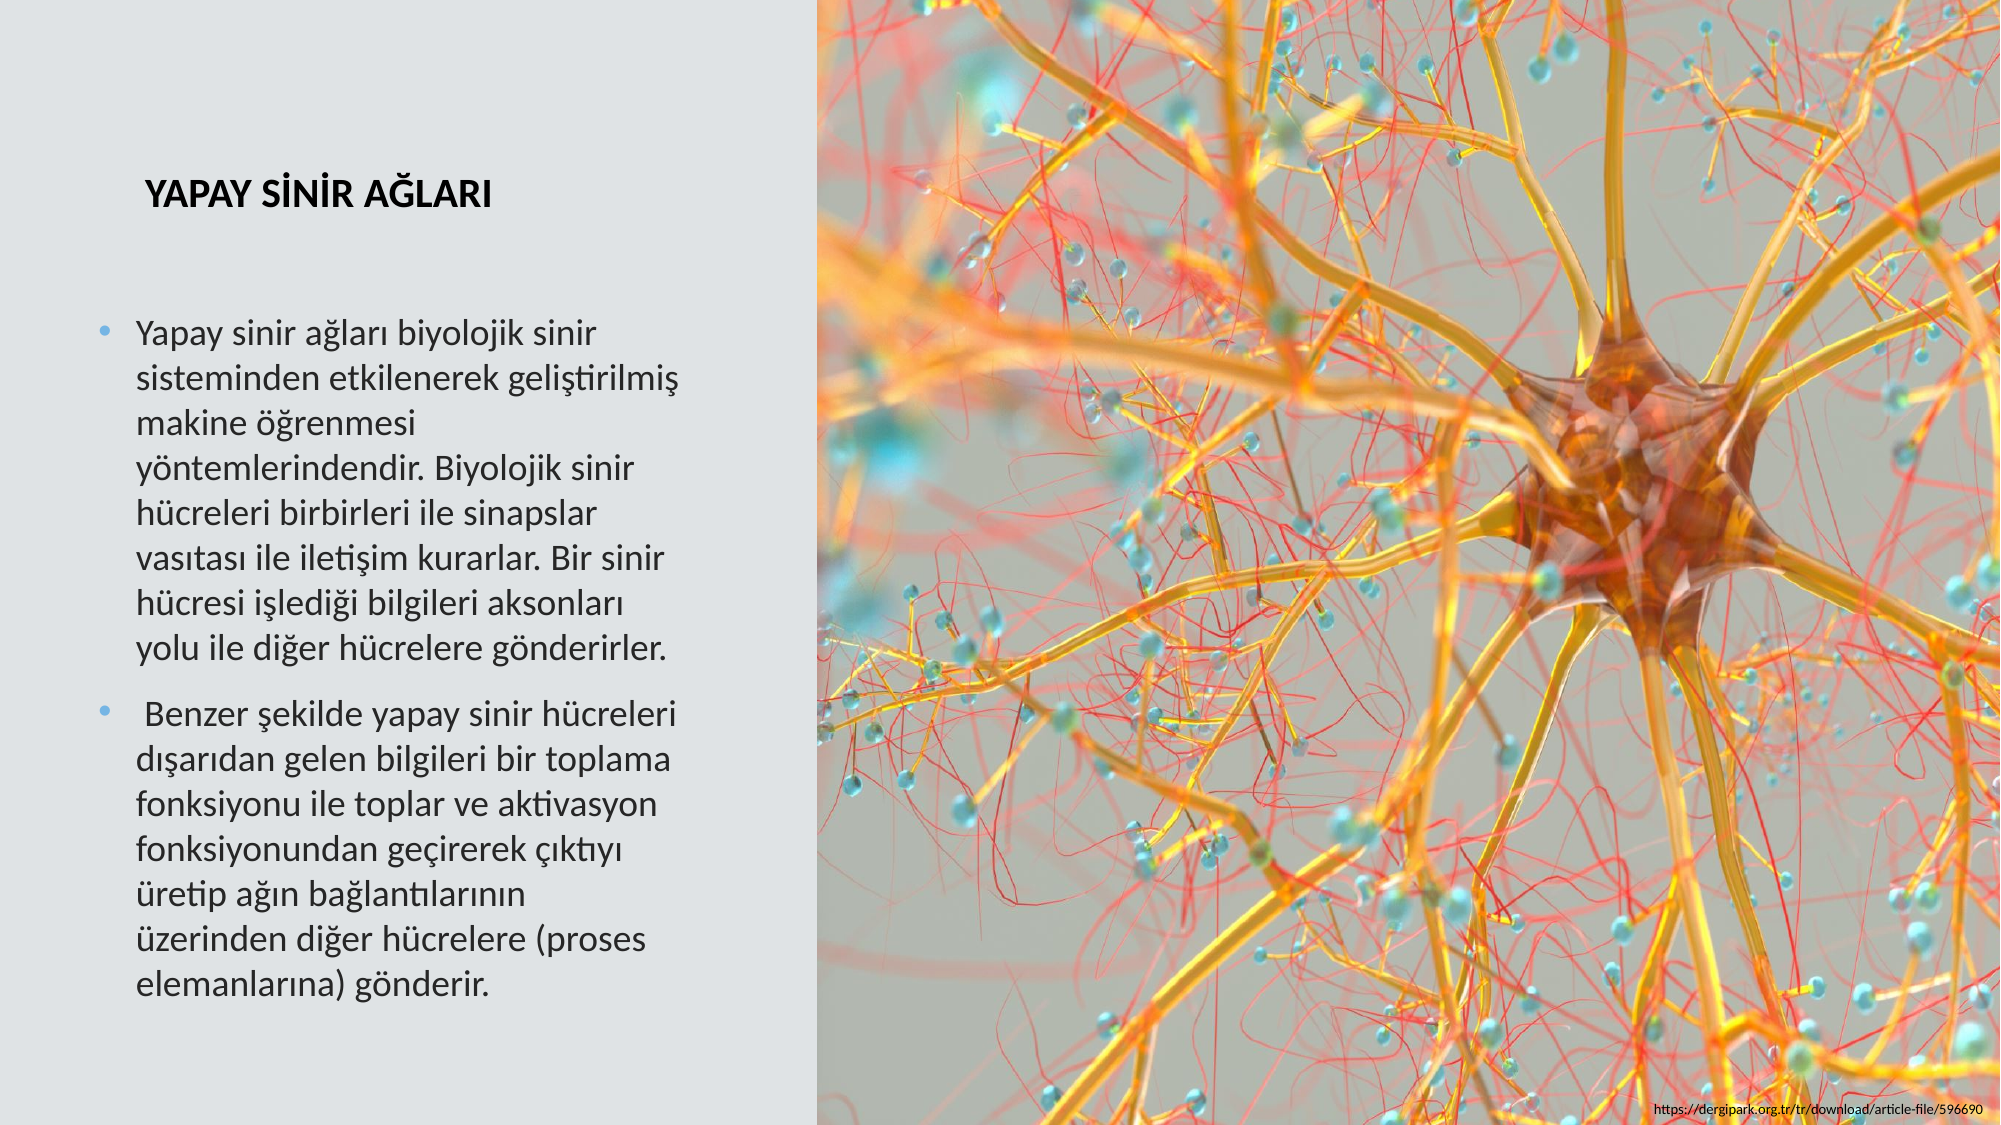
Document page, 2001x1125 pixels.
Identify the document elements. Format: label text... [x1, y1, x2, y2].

text_box YAPAY SİNİR AĞLARI [130, 158, 817, 224]
list Yapay sinir ağları biyolojik sinir sisteminden etkilenerek geliştirilmiş makine öğrenmesi yöntemlerindendir. Biyolojik sinir hücreleri birbirleri ile sinapslar vasıtası ile iletişim kurarlar. Bir sinir hücresi işlediği bilgileri aksonları yolu ile diğer hücrelere gönderirler. Benzer şekilde yapay sinir hücreleri dışarıdan gelen bilgileri bir toplama fonksiyonu ile toplar ve aktivasyon fonksiyonundan geçirerek çıktıyı üretip ağın bağlantılarının üzerinden diğer hücrelere (proses elemanlarına) gönderir. [83, 300, 700, 1027]
picture [817, 0, 2000, 1125]
